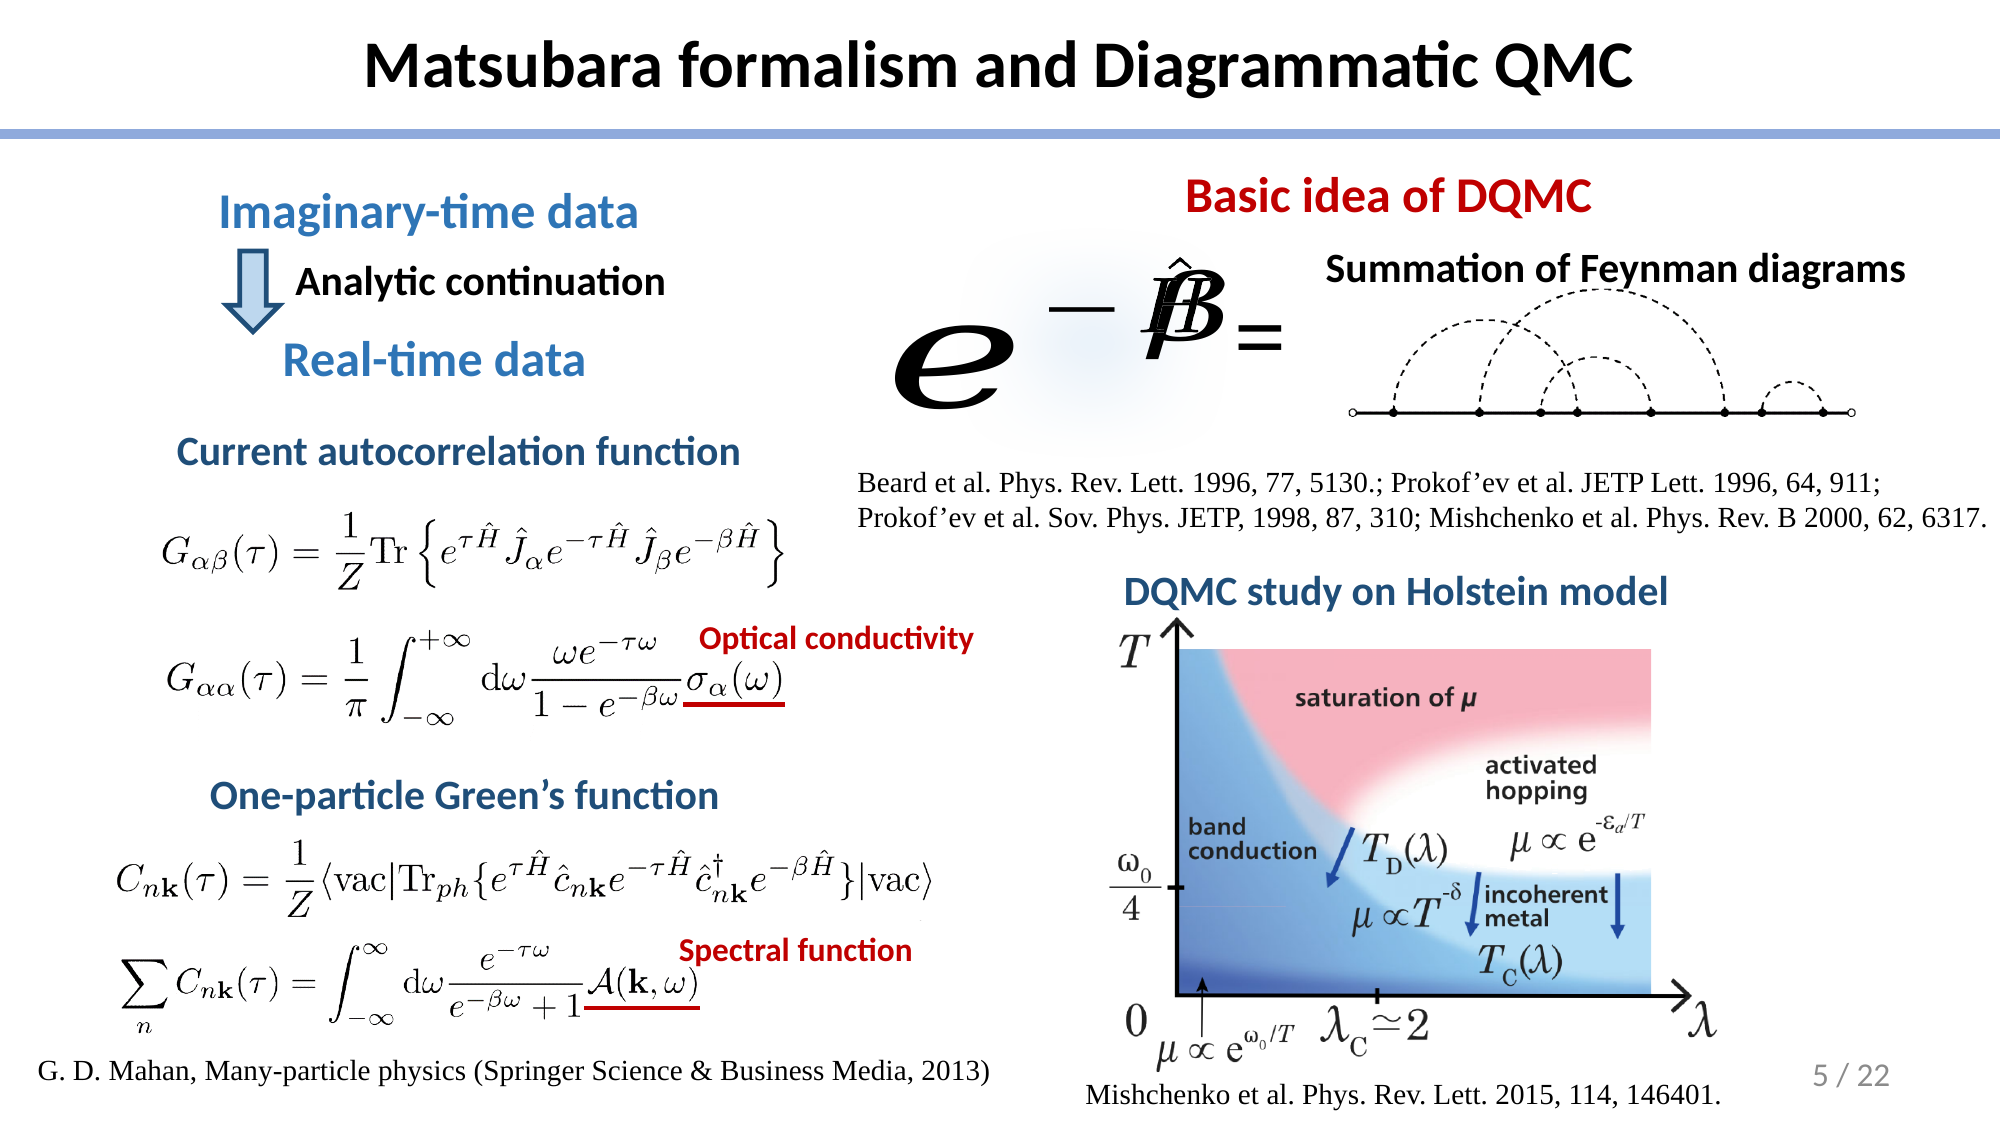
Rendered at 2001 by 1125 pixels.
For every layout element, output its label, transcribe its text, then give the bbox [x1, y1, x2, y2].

text_box Beard et al. Phys. Rev. Lett. 1996, 77, 5130.; Prokof’ev et al. JETP Lett. 1996, 64, 911; Prokof’ev et al. Sov. Phys. JETP, 1998, 87, 310; Mishchenko et al. Phys. Rev. B 2000, 62, 6317. [842, 455, 2000, 541]
title Matsubara formalism and Diagrammatic QMC [38, 0, 1961, 144]
picture [1101, 605, 1727, 1080]
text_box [160, 608, 1025, 741]
picture [156, 503, 787, 598]
text_box Spectral function [647, 920, 945, 976]
text_box Basic idea of DQMC [1073, 154, 1704, 200]
text_box One-particle Green’s function [86, 760, 843, 826]
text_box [861, 200, 1965, 485]
picture [113, 835, 934, 921]
text_box DQMC study on Holstein model [1081, 556, 1712, 621]
text_box Mishchenko et al. Phys. Rev. Lett. 2015, 114, 146401. [999, 1067, 1808, 1118]
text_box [113, 170, 763, 396]
picture [113, 939, 700, 1039]
slide_number 4 [1727, 1042, 1844, 1103]
text_box Current autocorrelation function [81, 416, 837, 482]
text_box G. D. Mahan, Many-particle physics (Springer Science & Business Media, 2013) [0, 1043, 1029, 1094]
